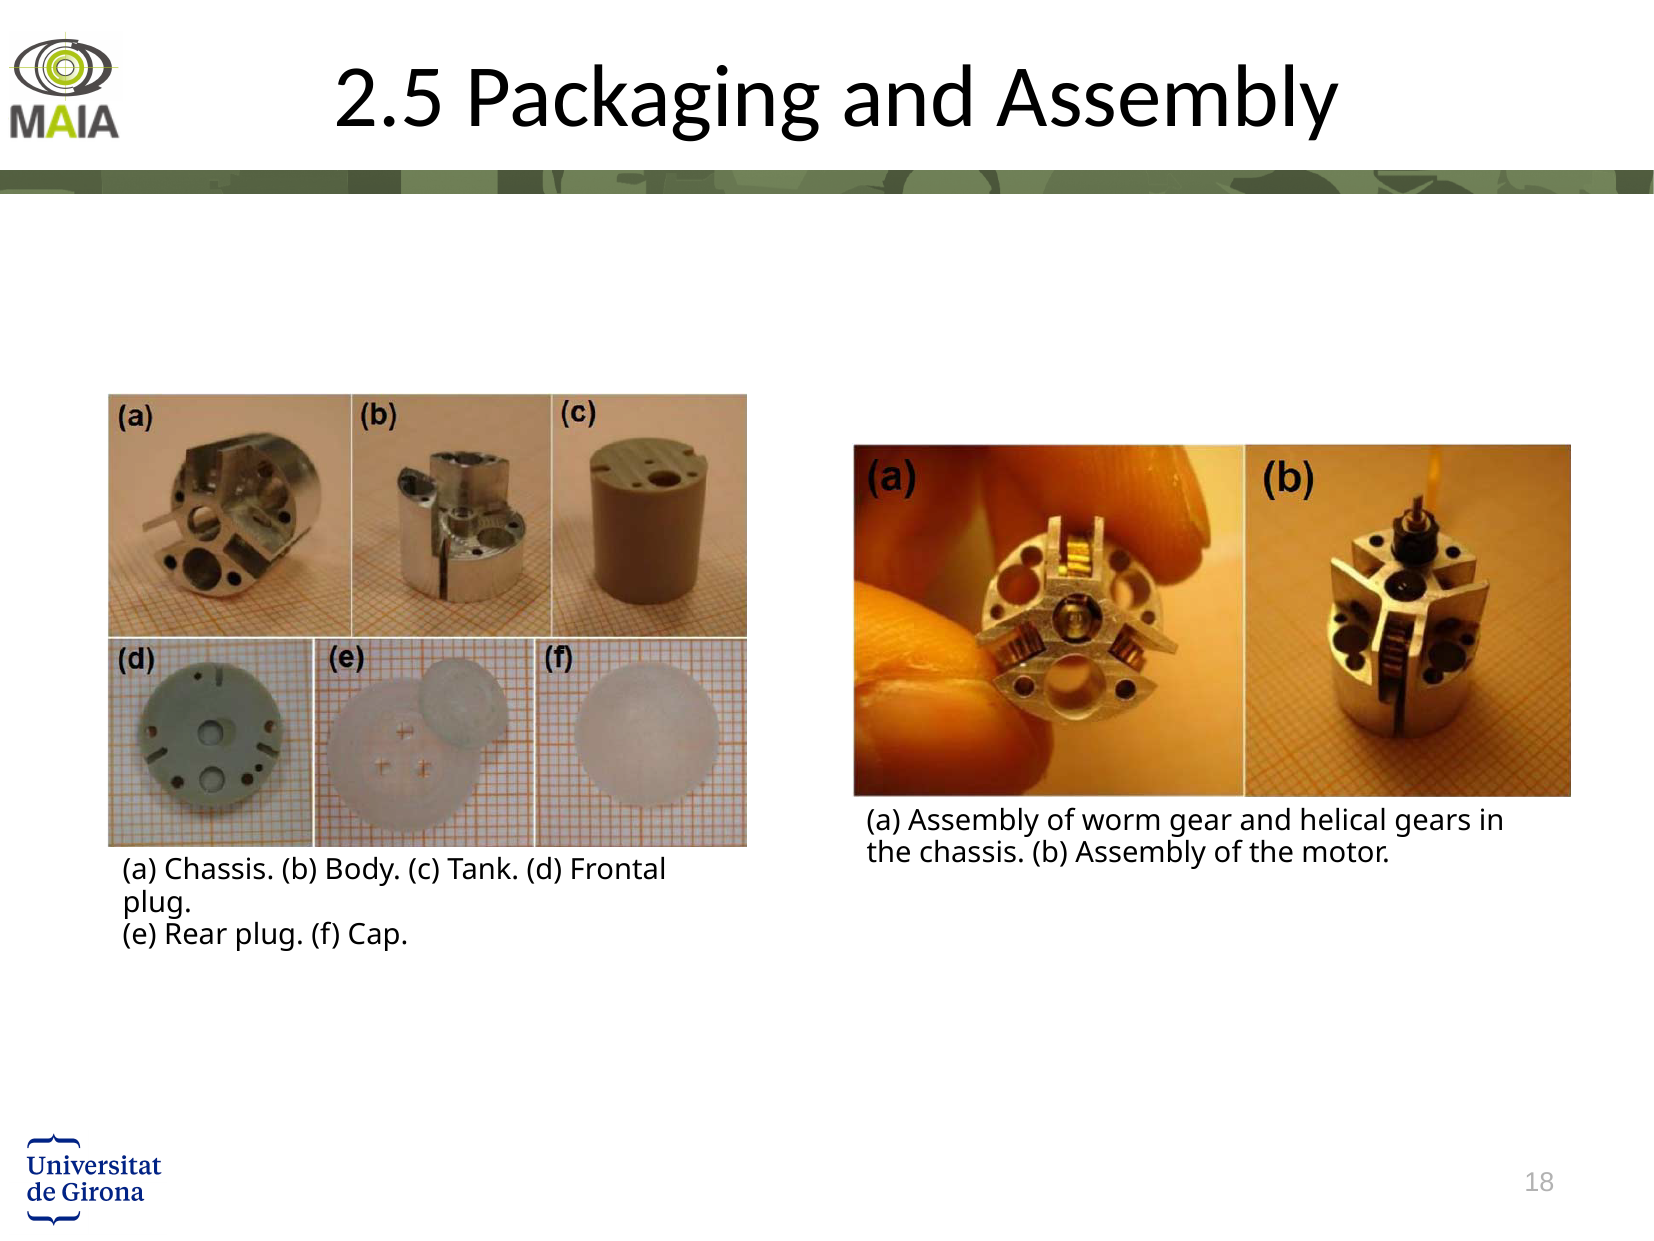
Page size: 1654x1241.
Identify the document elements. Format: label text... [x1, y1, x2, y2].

picture [8, 31, 92, 144]
picture [851, 443, 1572, 797]
picture [107, 393, 748, 847]
title 2.5 Packaging and Assembly [92, 29, 1582, 153]
slide_number 18 [1185, 1149, 1571, 1216]
text_box (a) Assembly of worm gear and helical gears in the chassis. (b) Assembly of the motor. [851, 803, 1571, 877]
text_box (a) Chassis. (b) Body. (c) Tank. (d) Frontal plug. (e) Rear plug. (f) Cap. [107, 854, 747, 959]
